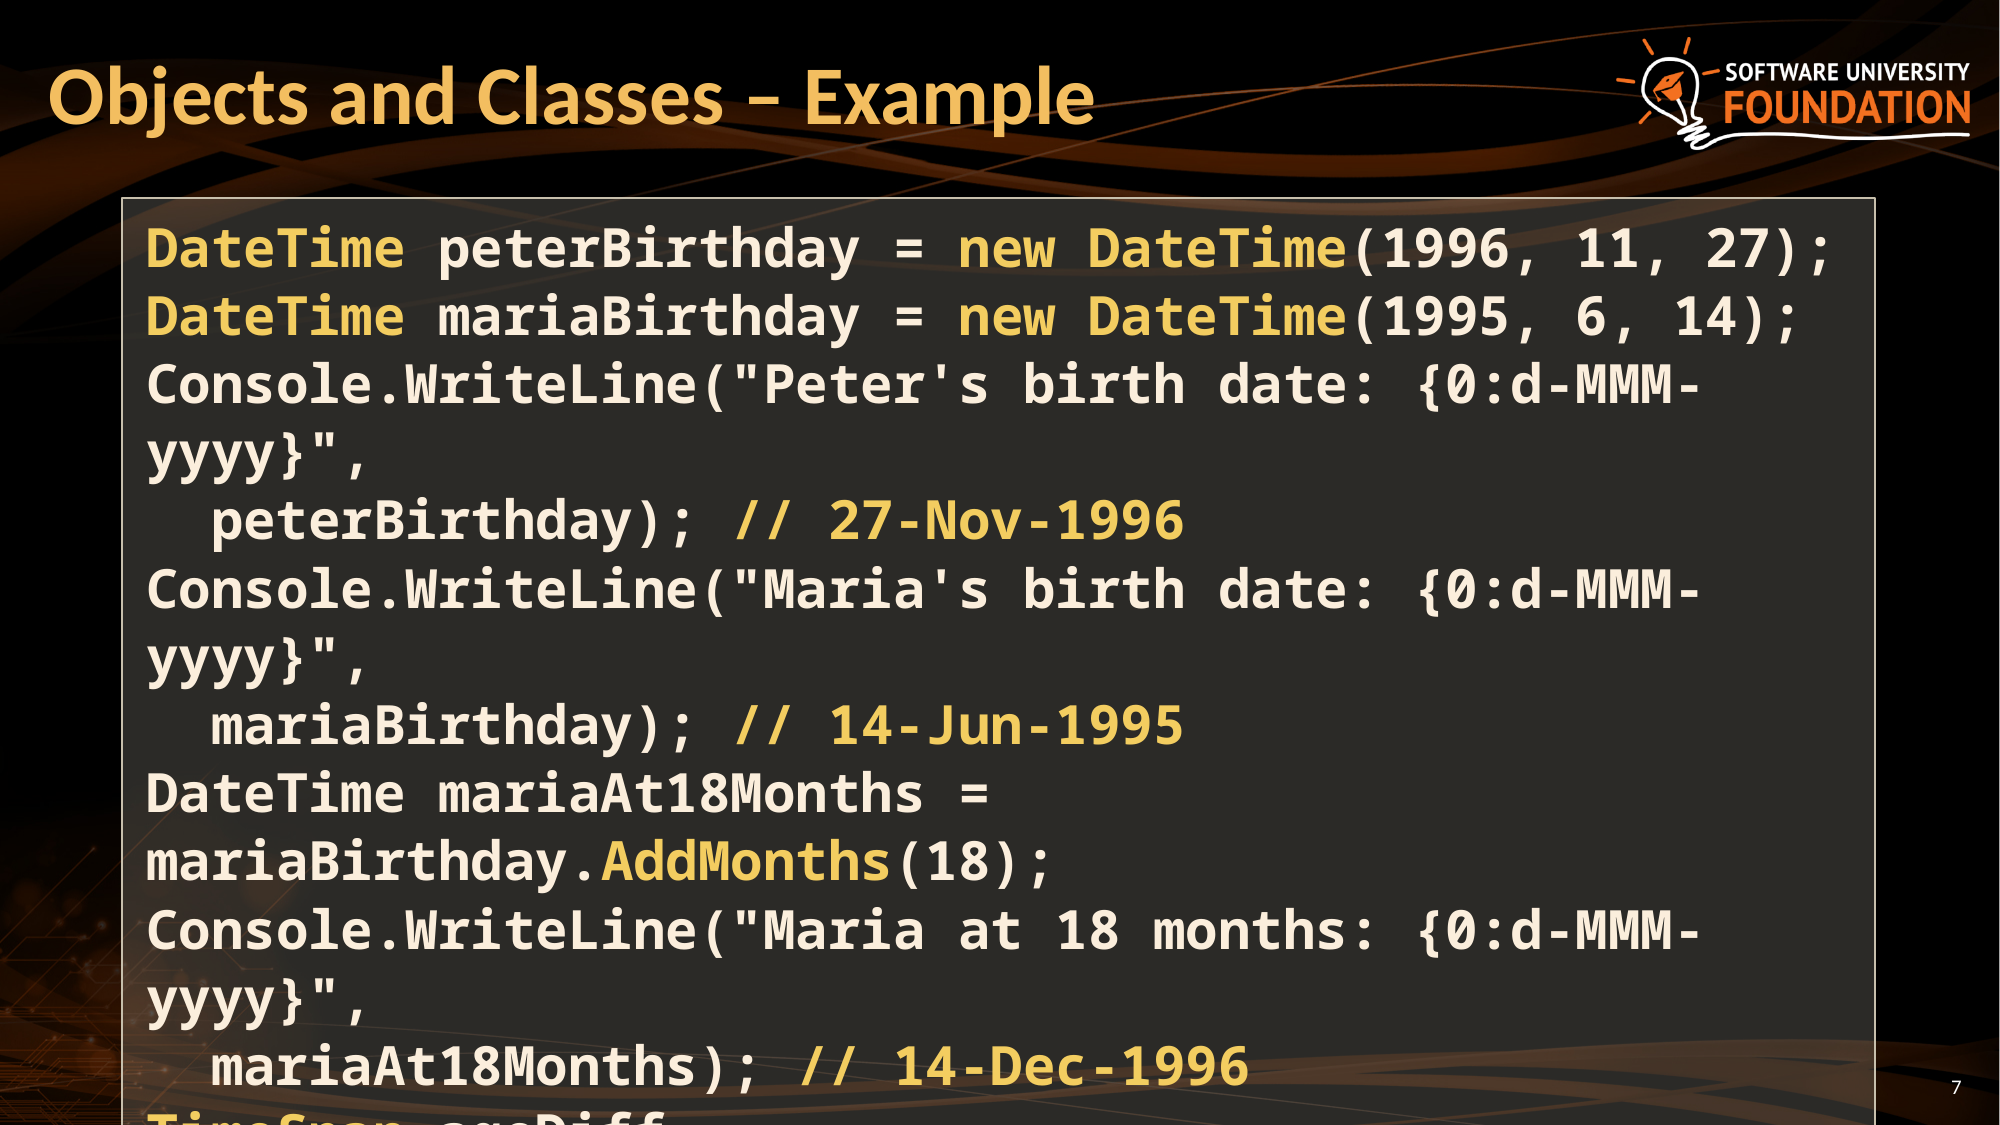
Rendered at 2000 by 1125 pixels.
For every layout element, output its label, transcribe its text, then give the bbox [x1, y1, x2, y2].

text_box DateTime peterBirthday = new DateTime(1996, 11, 27); DateTime mariaBirthday = new DateTime(1995, 6, 14); Console.WriteLine("Peter's birth date: {0:d-MMM-yyyy}", peterBirthday); // 27-Nov-1996 Console.WriteLine("Maria's birth date: {0:d-MMM-yyyy}", mariaBirthday); // 14-Jun-1995 DateTime mariaAt18Months = mariaBirthday.AddMonths(18); Console.WriteLine("Maria at 18 months: {0:d-MMM-yyyy}", mariaAt18Months); // 14-Dec-1996 TimeSpan ageDiff = peterBirthday.Subtract(mariaBirthday); Console.WriteLine("Maria older than Peter by: {0} days", ageDiff.Days); // 532 days [122, 197, 1875, 1125]
slide_number 7 [1897, 1070, 1968, 1103]
picture [0, 0, 2000, 1125]
title Objects and Classes – Example [30, 6, 1602, 189]
